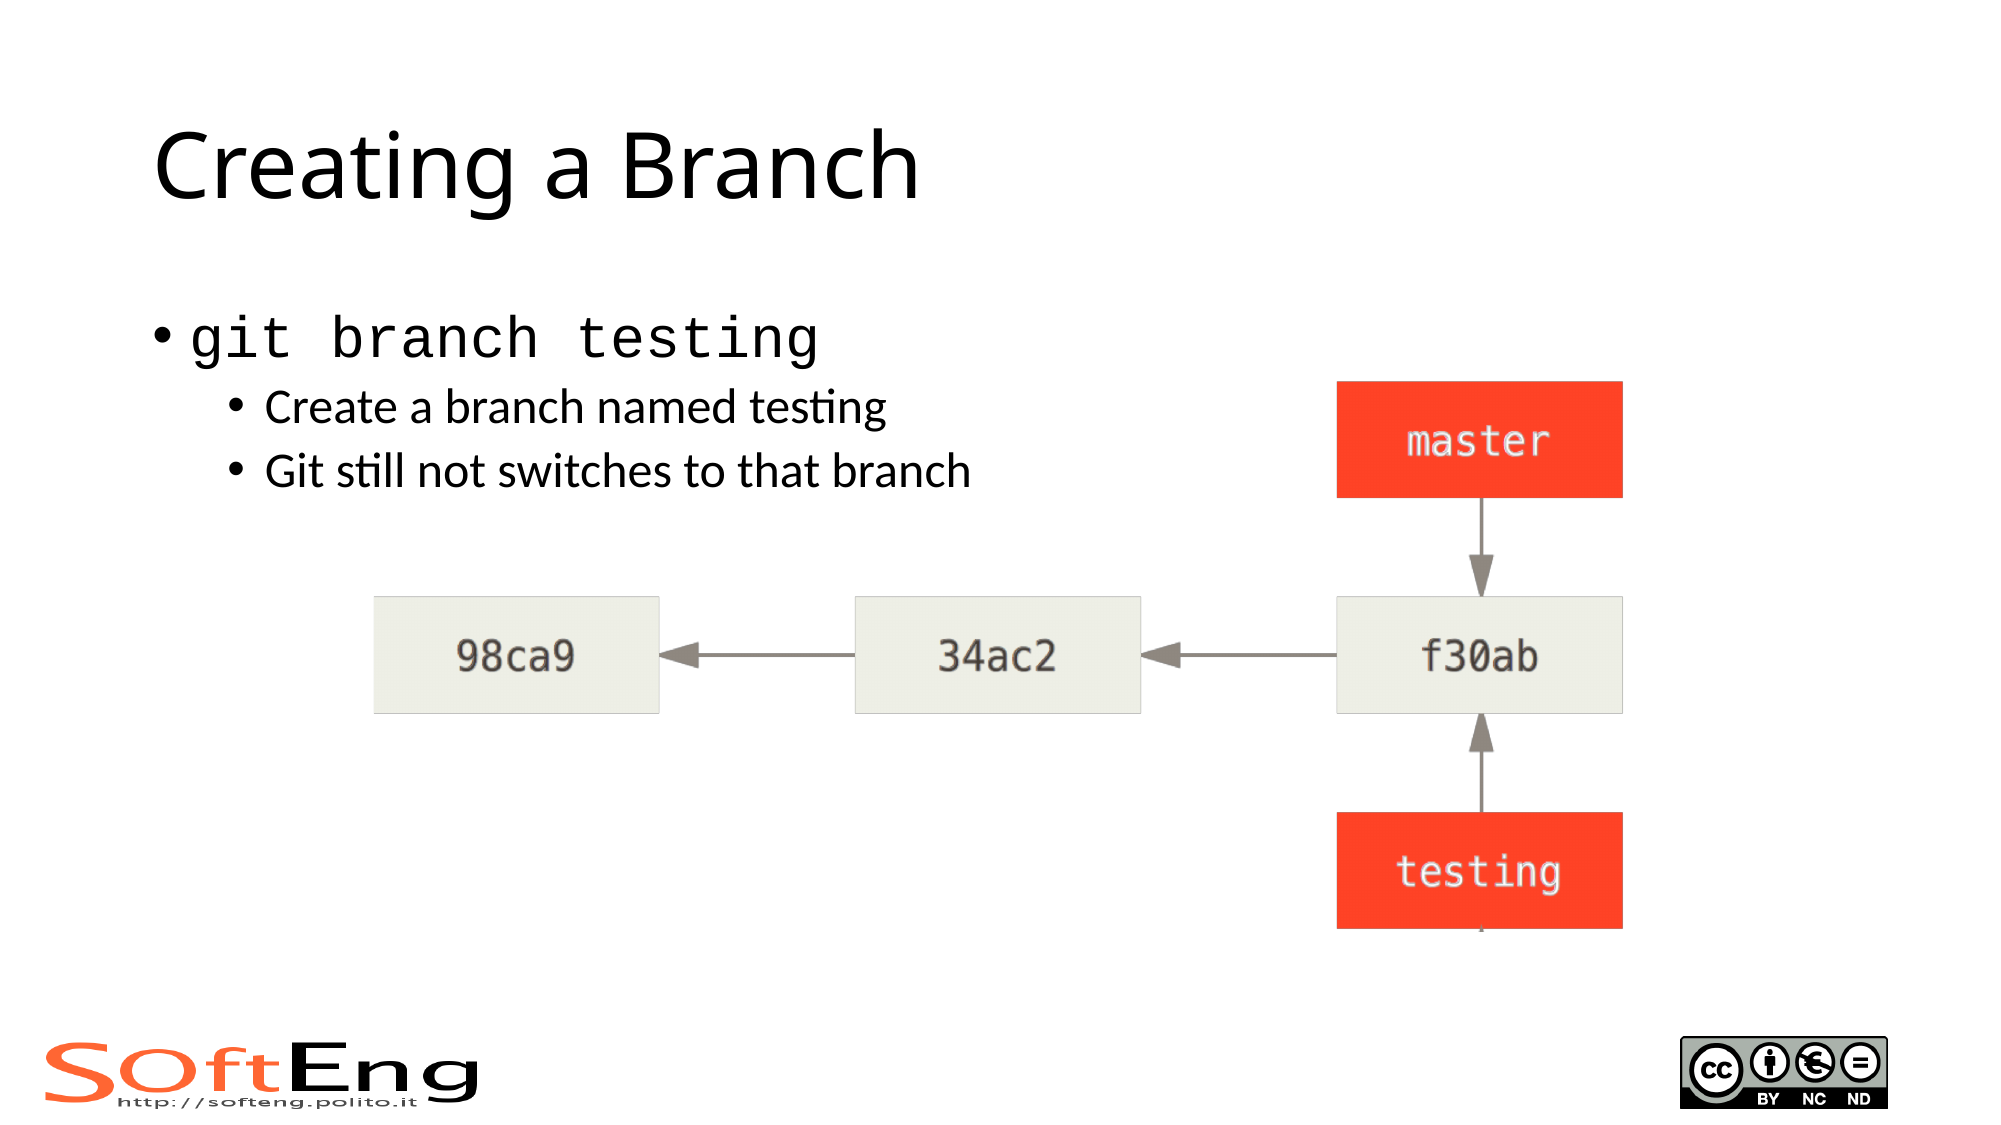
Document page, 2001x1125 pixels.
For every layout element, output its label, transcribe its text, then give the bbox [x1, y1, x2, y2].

picture [1680, 1036, 1888, 1109]
text_box [373, 381, 1626, 932]
list git branch testing Create a branch named testing Git still not switches to that branch [137, 299, 1863, 1014]
title Creating a Branch [137, 59, 1863, 278]
picture [37, 1026, 488, 1119]
